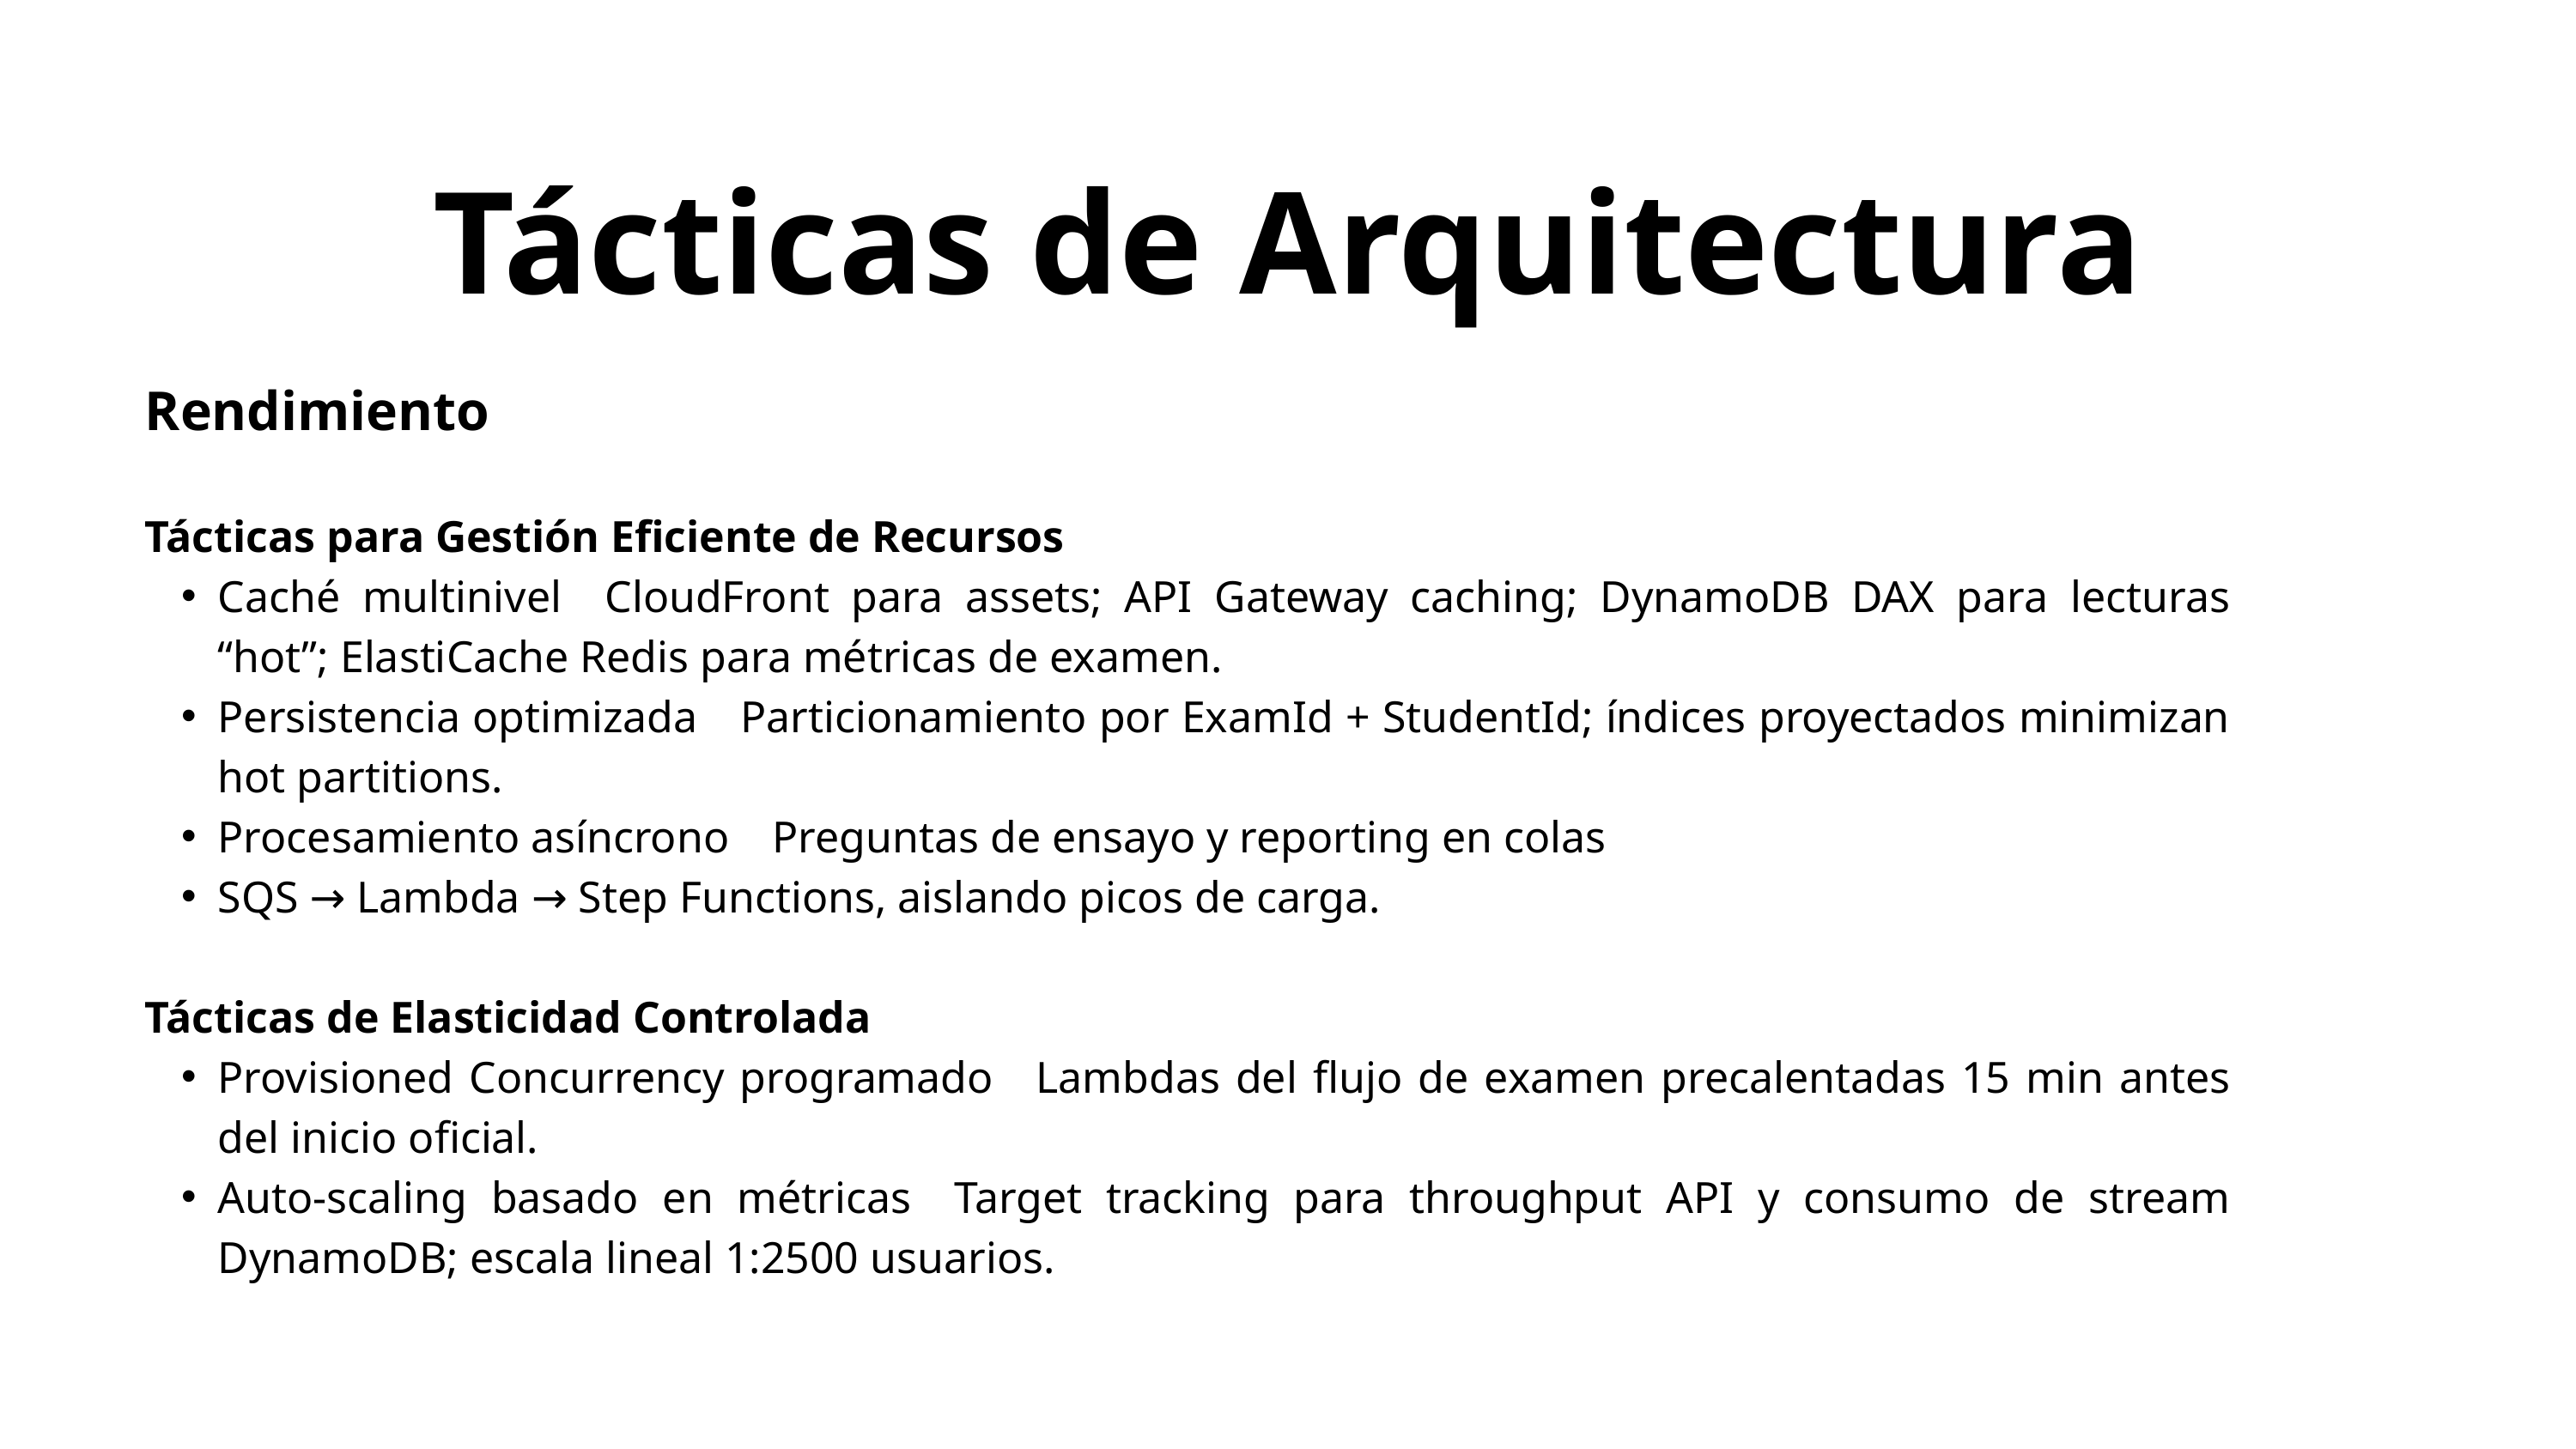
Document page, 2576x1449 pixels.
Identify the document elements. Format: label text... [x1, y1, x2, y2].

text_box Rendimiento Tácticas para Gestión Eficiente de Recursos Caché multinivel CloudFront para assets; API Gateway caching; DynamoDB DAX para lecturas “hot”; ElastiCache Redis para métricas de examen. Persistencia optimizada Particionamiento por ExamId + StudentId; índices proyectados minimizan hot partitions. Procesamiento asíncrono Preguntas de ensayo y reporting en colas SQS → Lambda → Step Functions, aislando picos de carga. Tácticas de Elasticidad Controlada Provisioned Concurrency programado Lambdas del flujo de examen precalentadas 15 min antes del inicio oficial. Auto-scaling basado en métricas Target tracking para throughput API y consumo de stream DynamoDB; escala lineal 1:2500 usuarios. [144, 365, 2232, 1282]
text_box Tácticas de Arquitectura [344, 124, 2232, 323]
